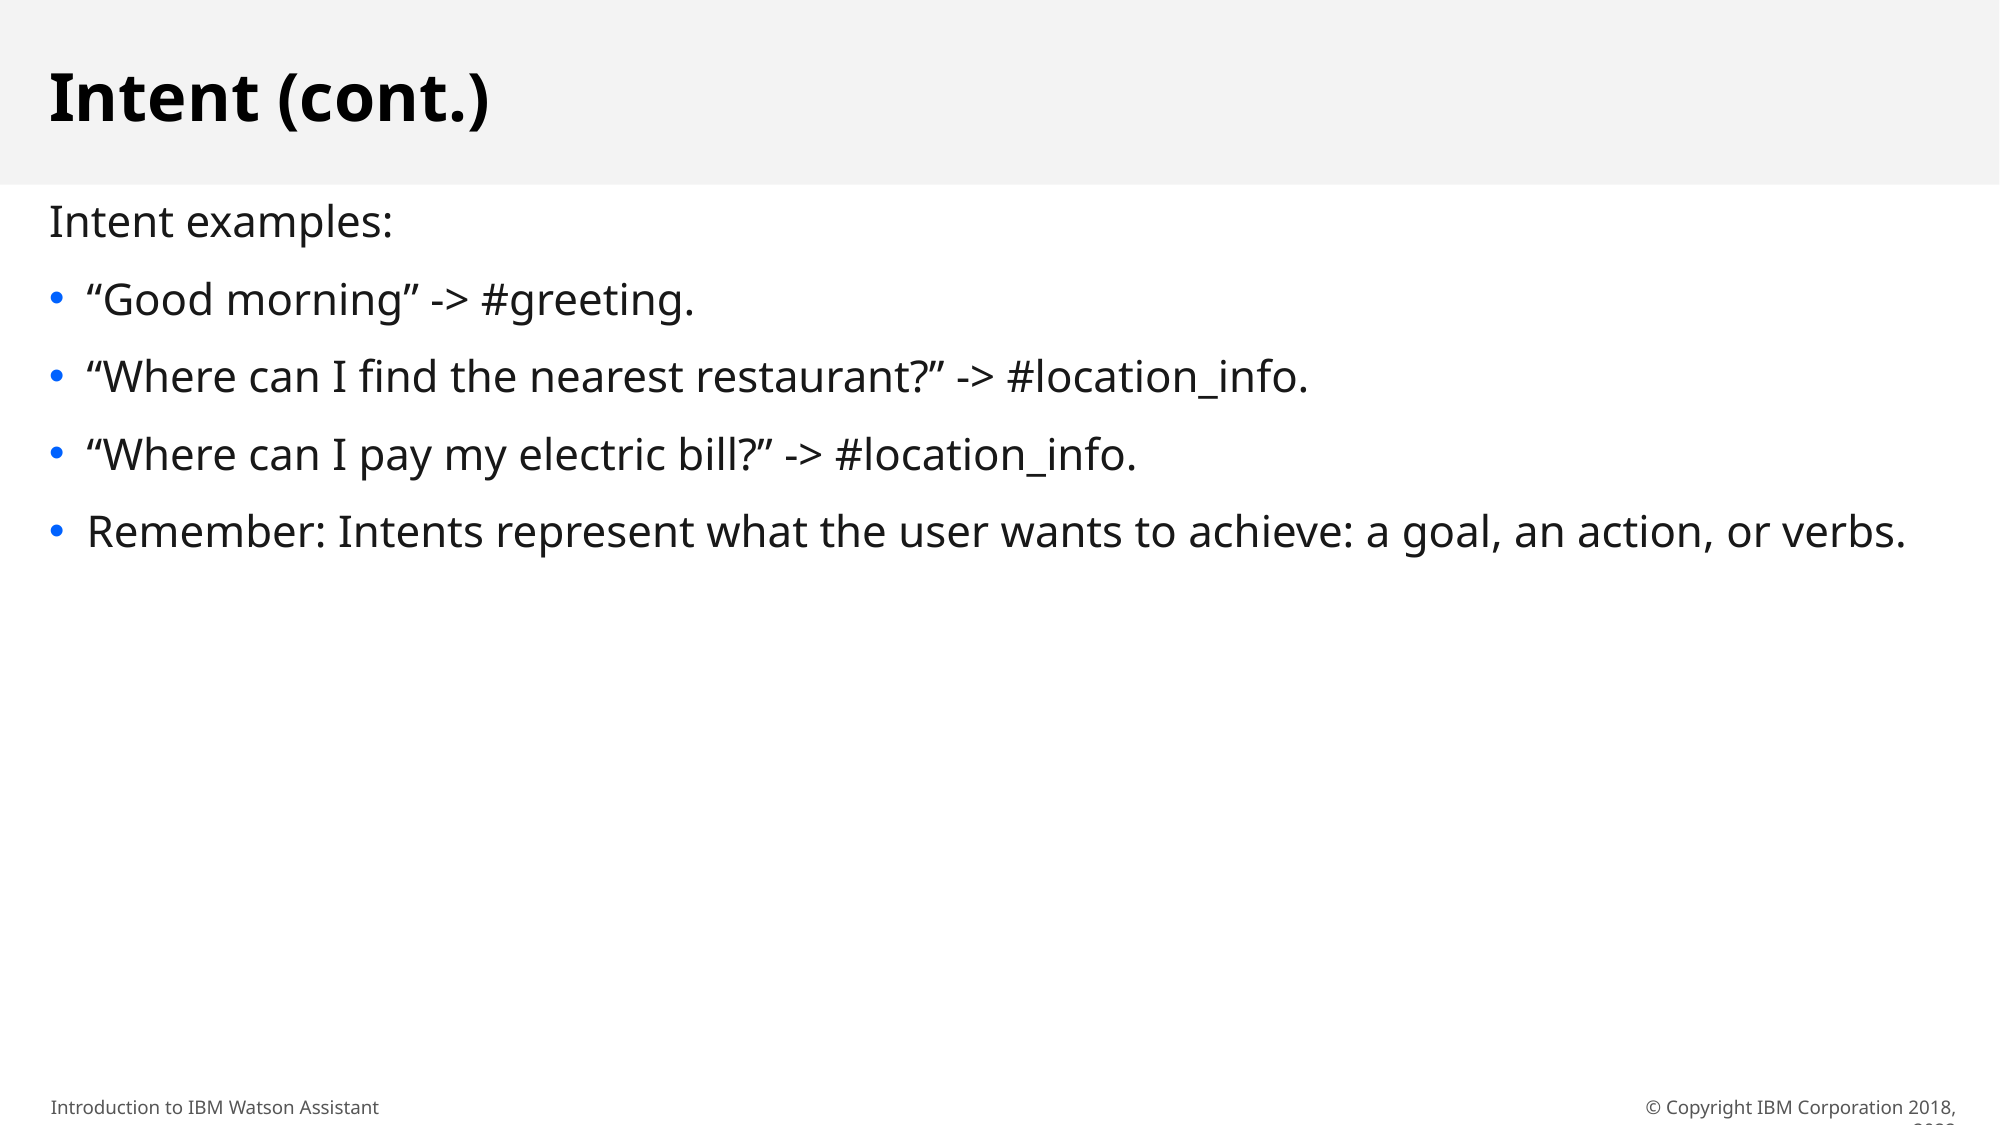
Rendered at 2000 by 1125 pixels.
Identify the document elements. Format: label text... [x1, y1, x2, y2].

title Intent (cont.) [34, 29, 1944, 171]
list Intent examples: “Good morning” -> #greeting. “Where can I find the nearest restaurant?” -> #location_info. “Where can I pay my electric bill?” -> #location_info. Remember: Intents represent what the user wants to achieve: a goal, an action, or verbs. [34, 190, 1944, 1096]
footer © Copyright IBM Corporation 2018, 2022 [1616, 1096, 1972, 1125]
